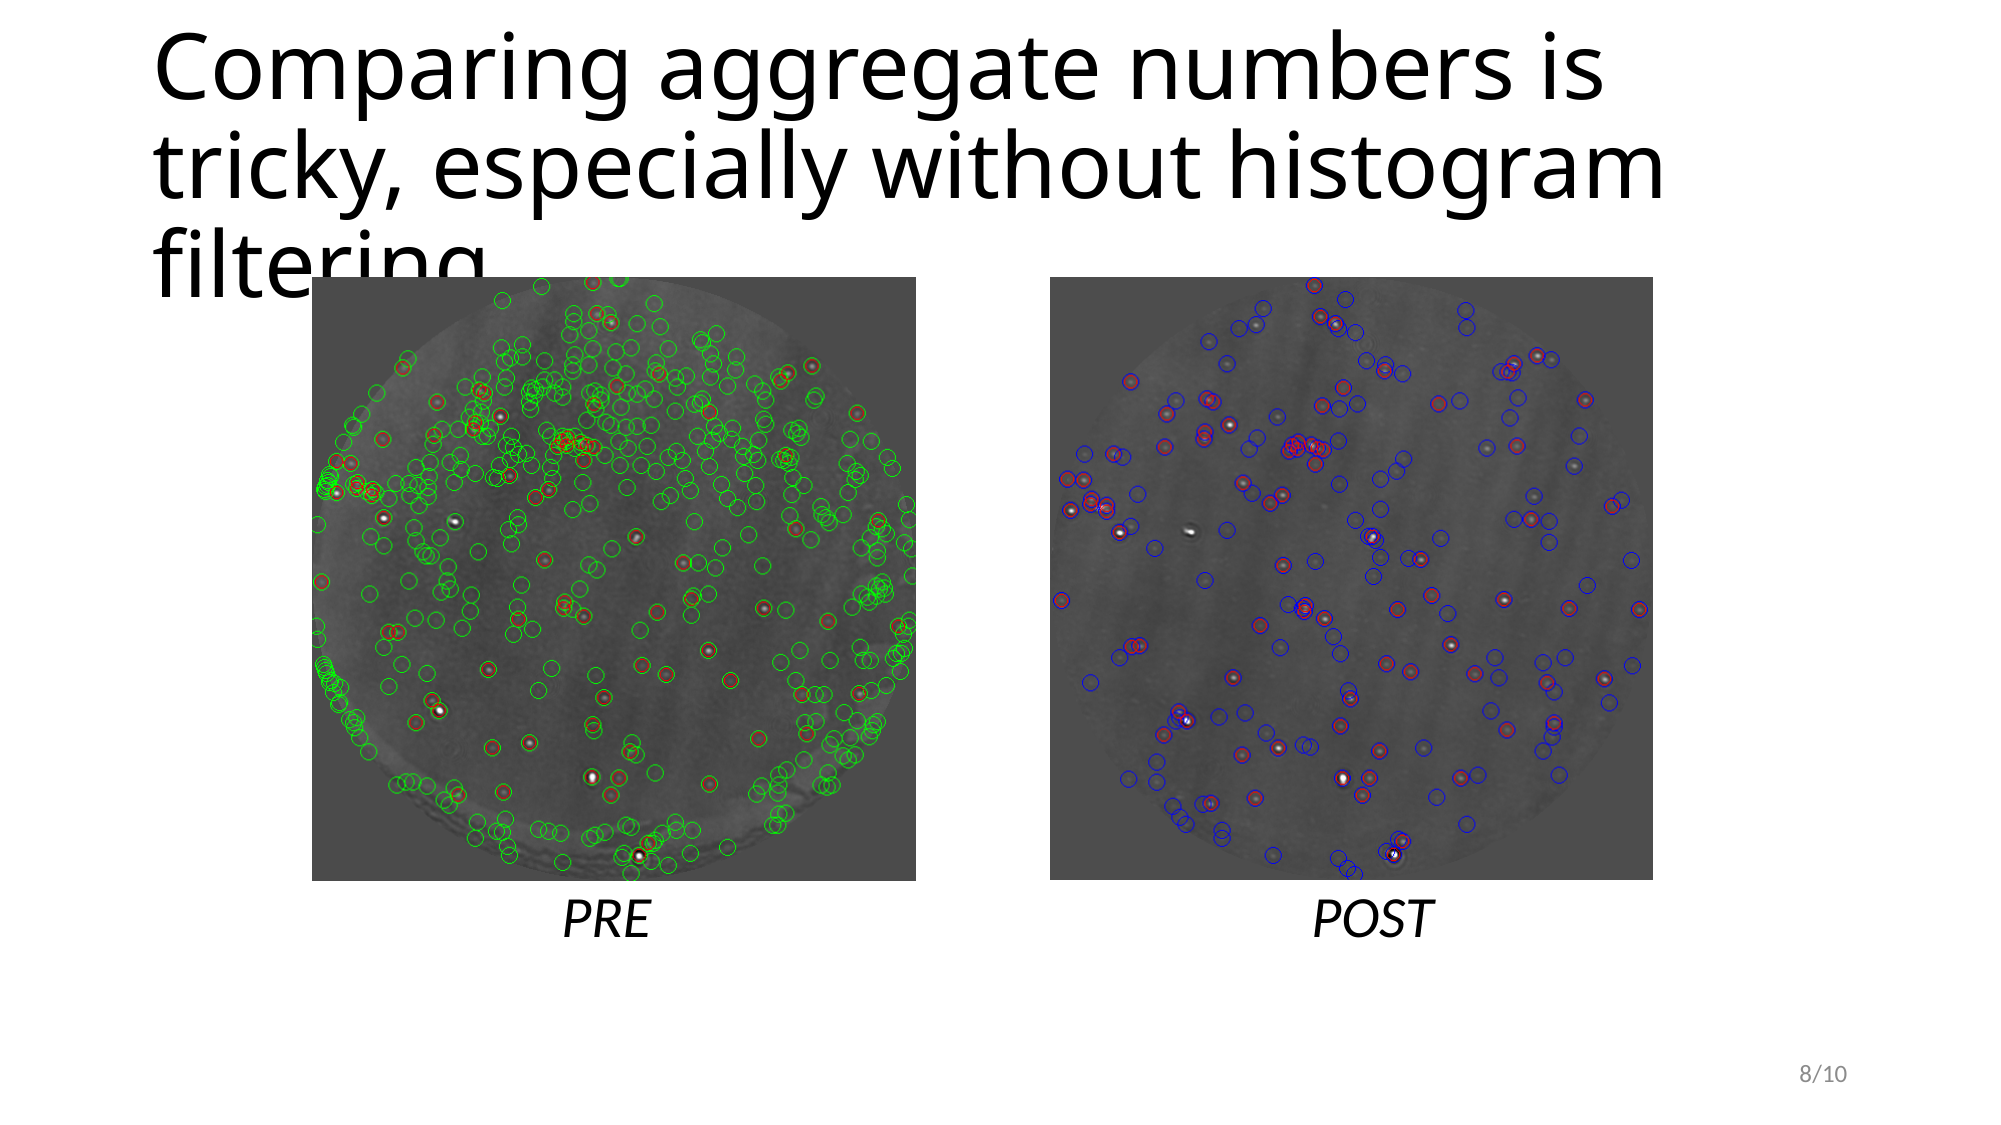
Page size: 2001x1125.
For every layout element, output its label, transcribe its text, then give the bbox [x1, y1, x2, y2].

title Comparing aggregate numbers is tricky, especially without histogram filtering [137, 59, 1863, 278]
text_box PRE POST [134, 879, 1860, 998]
picture [311, 277, 916, 881]
slide_number 8/10 [1412, 1042, 1863, 1103]
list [1049, 277, 1653, 880]
